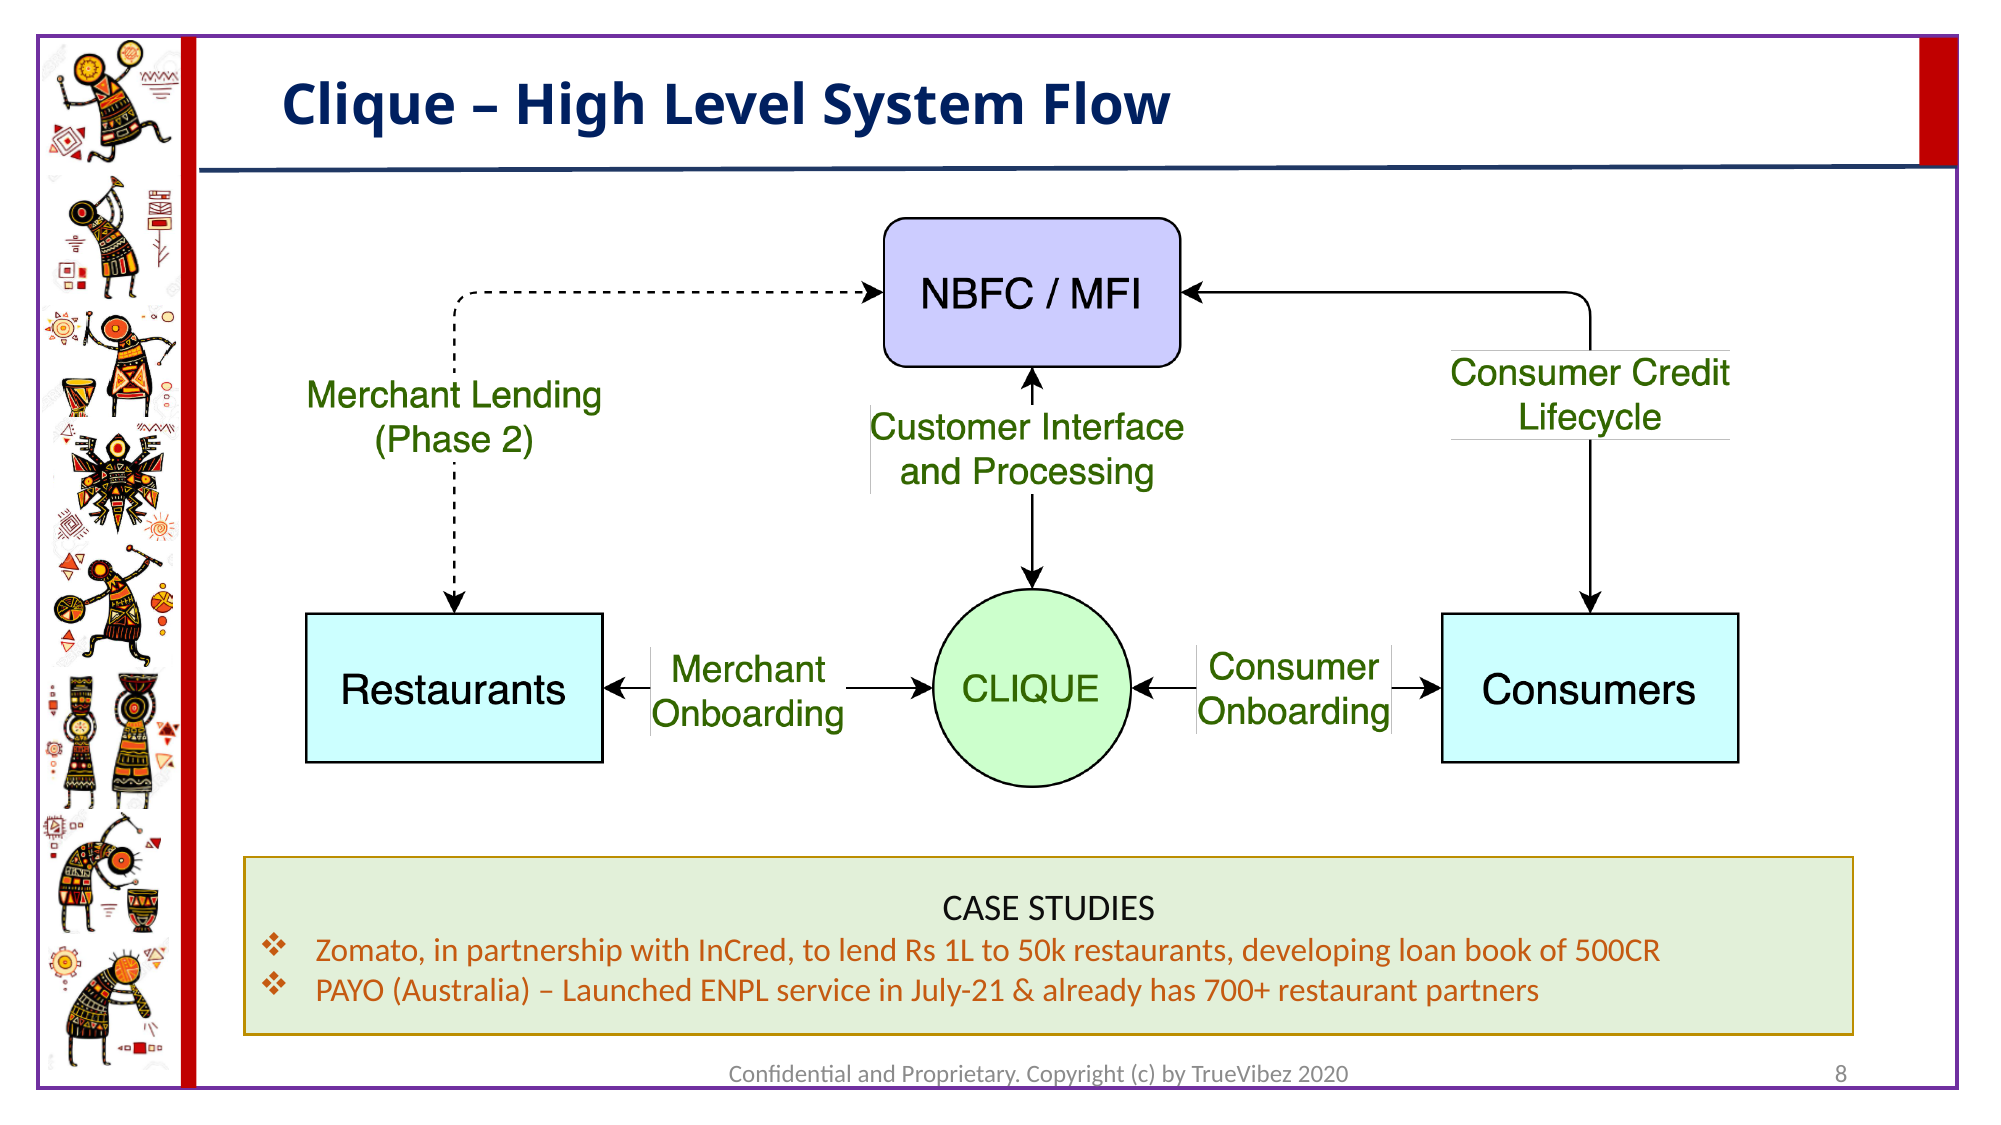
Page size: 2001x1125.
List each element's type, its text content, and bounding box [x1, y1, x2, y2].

picture [42, 175, 181, 301]
picture [280, 192, 1764, 815]
text_box [180, 36, 197, 1089]
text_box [199, 166, 1958, 171]
text_box CASE STUDIES Zomato, in partnership with InCred, to lend Rs 1L to 50k restaurants, developing loan book of 500CR PAYO (Australia) – Launched ENPL service in July-21 & already has 700+ restaurant partners [243, 856, 1854, 1036]
text_box Clique – High Level System Flow [266, 60, 1436, 143]
picture [47, 937, 169, 1070]
footer Confidential and Proprietary. Copyright (c) by TrueVibez 2020 [701, 1042, 1377, 1103]
text_box [1918, 37, 1959, 167]
slide_number 8 [1412, 1042, 1863, 1103]
text_box [37, 35, 1958, 1089]
picture [42, 40, 184, 171]
picture [42, 305, 182, 934]
